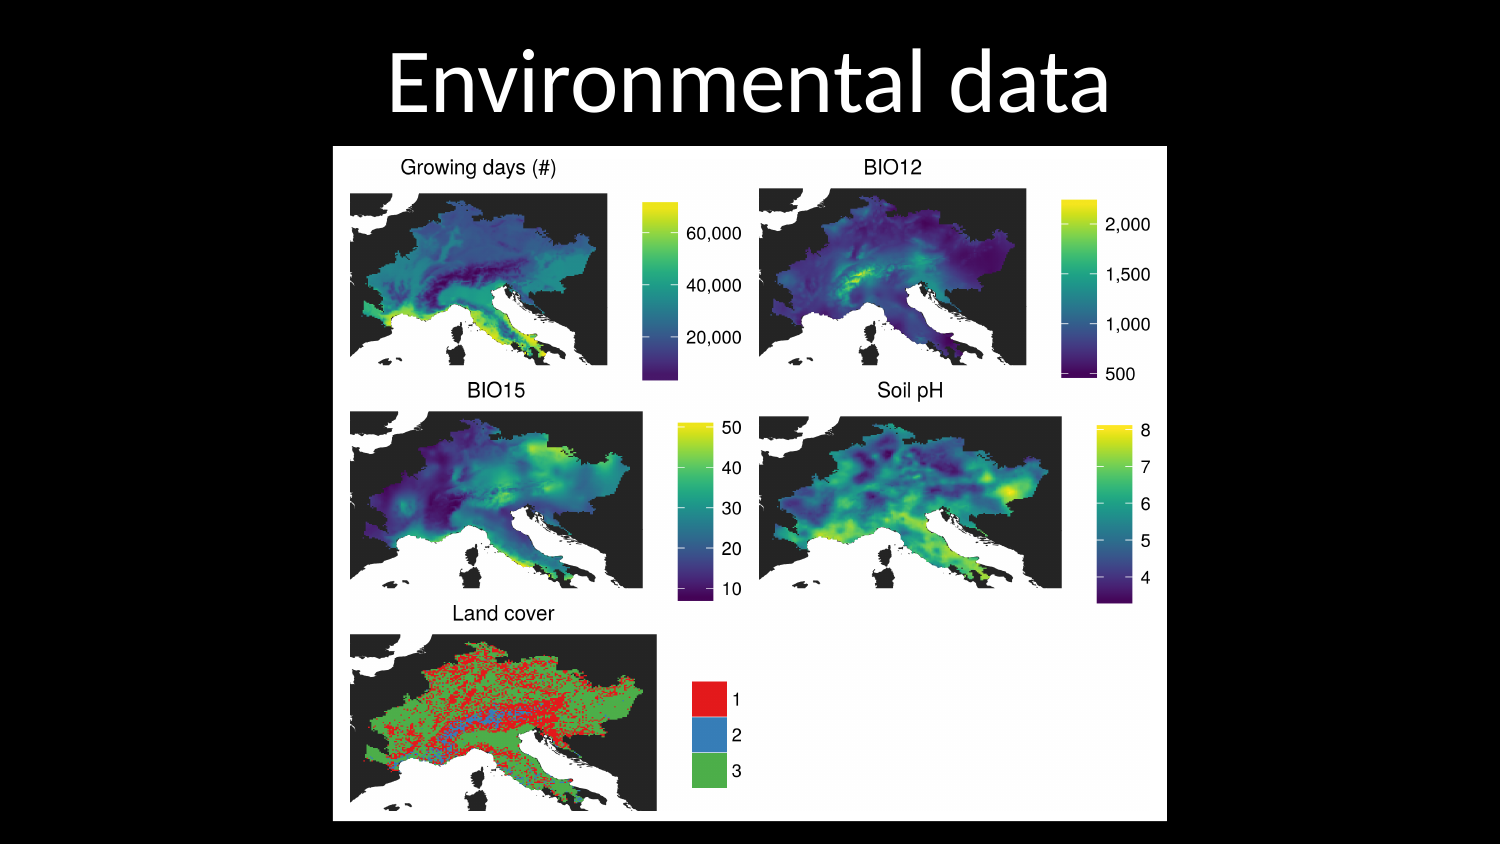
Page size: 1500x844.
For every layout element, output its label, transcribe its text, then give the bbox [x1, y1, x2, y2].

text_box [332, 145, 1168, 822]
title Environmental data [75, 5, 1425, 147]
